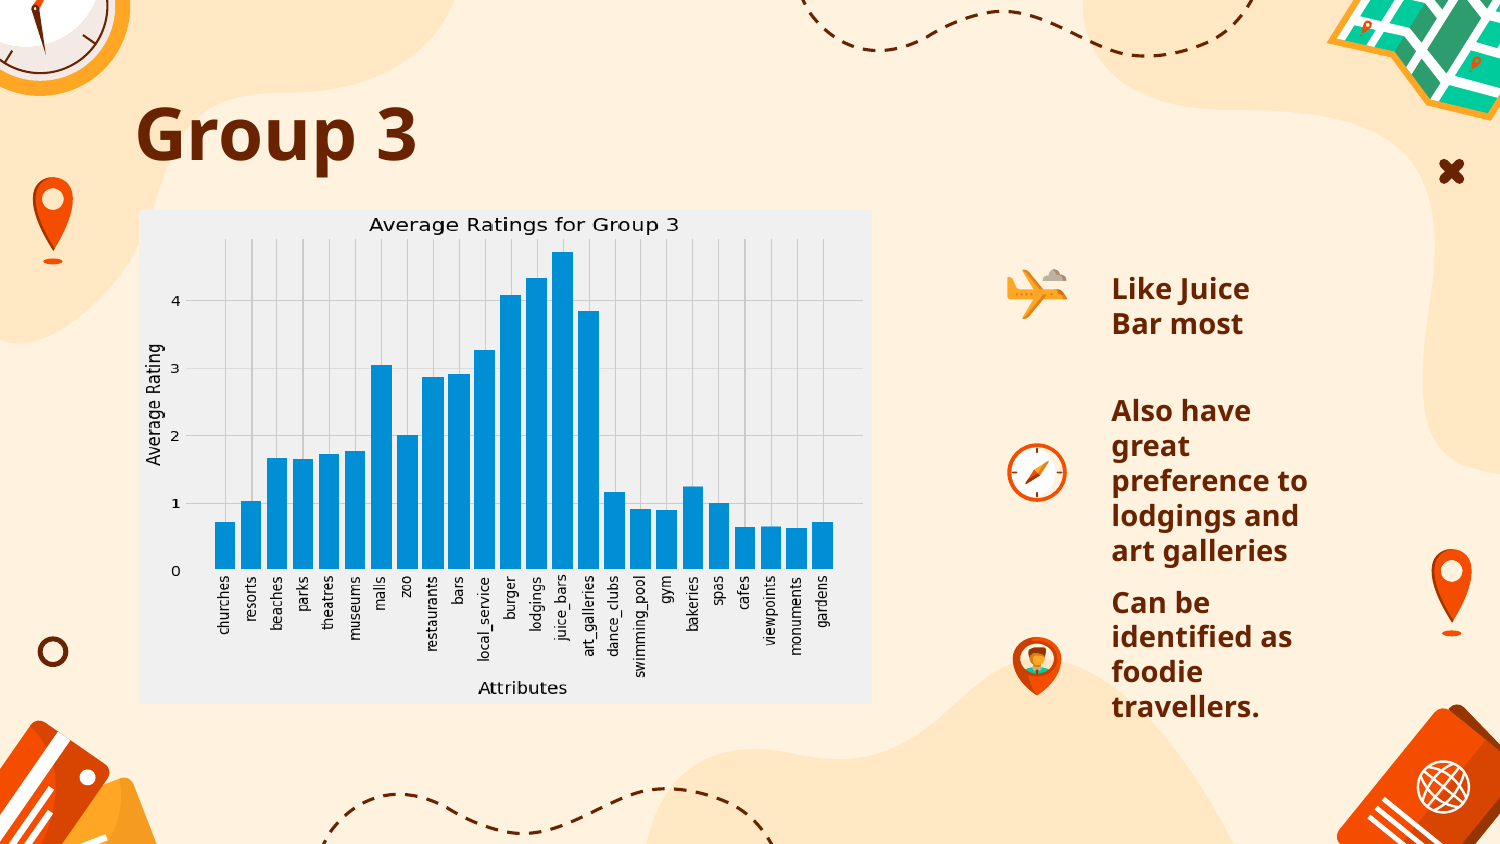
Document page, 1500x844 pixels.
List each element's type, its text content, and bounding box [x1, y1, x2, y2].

title Group 3 [119, 72, 1381, 167]
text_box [1012, 636, 1062, 696]
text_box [1007, 443, 1068, 503]
picture [139, 210, 872, 704]
text_box Also have great preference to lodgings and art galleries [1111, 443, 1332, 516]
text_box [1007, 268, 1068, 320]
text_box Like Juice Bar most [1111, 269, 1281, 341]
text_box Can be identified as foodie travellers. [1111, 617, 1332, 690]
